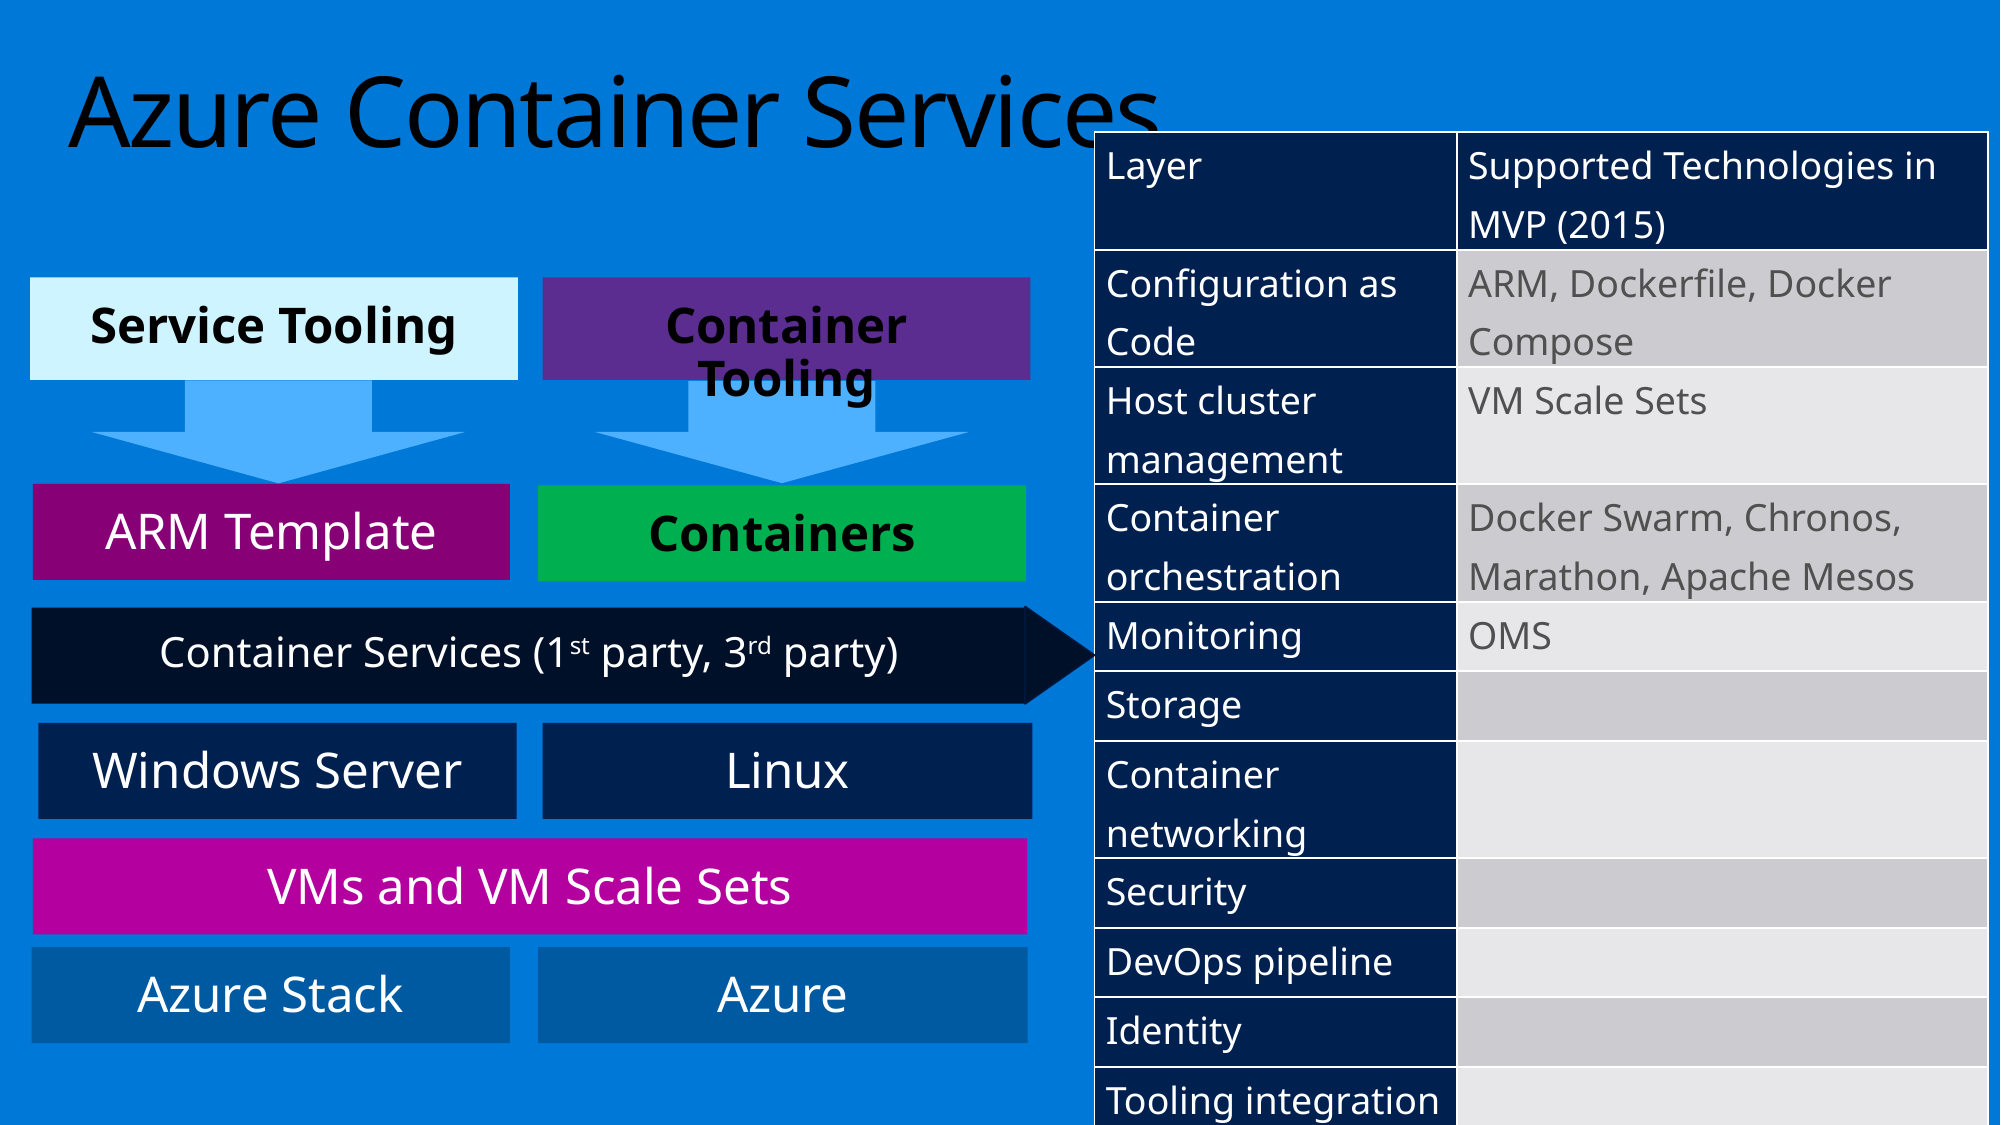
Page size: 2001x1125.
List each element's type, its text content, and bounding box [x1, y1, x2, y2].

table_cell [1458, 859, 1987, 927]
table_cell Container networking [1095, 742, 1456, 857]
table_cell OMS [1458, 603, 1987, 670]
table_cell Host cluster management [1095, 368, 1456, 483]
text_box Linux [542, 722, 1033, 820]
table_cell Identity [1095, 998, 1456, 1066]
text_box Windows Server [38, 722, 517, 820]
table_cell [1458, 672, 1987, 740]
table_cell VM Scale Sets [1458, 368, 1987, 483]
text_box Service Tooling [29, 277, 519, 381]
text_box [594, 381, 970, 485]
text_box [90, 381, 467, 485]
table_cell [1458, 1068, 1987, 1125]
table_cell Docker Swarm, Chronos, Marathon, Apache Mesos [1458, 485, 1987, 601]
text_box Container Services (1st party, 3rd party) [31, 607, 1024, 704]
table_cell Tooling integration [1095, 1068, 1456, 1125]
table_header Layer [1095, 133, 1456, 249]
table_header Supported Technologies in MVP (2015) [1458, 133, 1987, 249]
table_cell Configuration as Code [1095, 251, 1456, 366]
table_cell Storage [1095, 672, 1456, 740]
text_box VMs and VM Scale Sets [32, 838, 1028, 935]
text_box Container Tooling [542, 277, 1031, 381]
table_cell [1458, 742, 1987, 857]
text_box Azure Stack [31, 946, 511, 1044]
table_cell DevOps pipeline [1095, 929, 1456, 996]
table_cell [1458, 929, 1987, 996]
table_cell Security [1095, 859, 1456, 927]
table_cell ARM, Dockerfile, Docker Compose [1458, 251, 1987, 366]
table_cell Monitoring [1095, 603, 1456, 670]
text_box Azure [537, 946, 1029, 1044]
table_cell Container orchestration [1095, 485, 1456, 601]
title Azure Container Services [44, 47, 1957, 196]
table_cell [1458, 998, 1987, 1066]
text_box ARM Template [32, 483, 511, 581]
text_box Containers [537, 485, 1027, 582]
text_box [1024, 605, 1096, 705]
